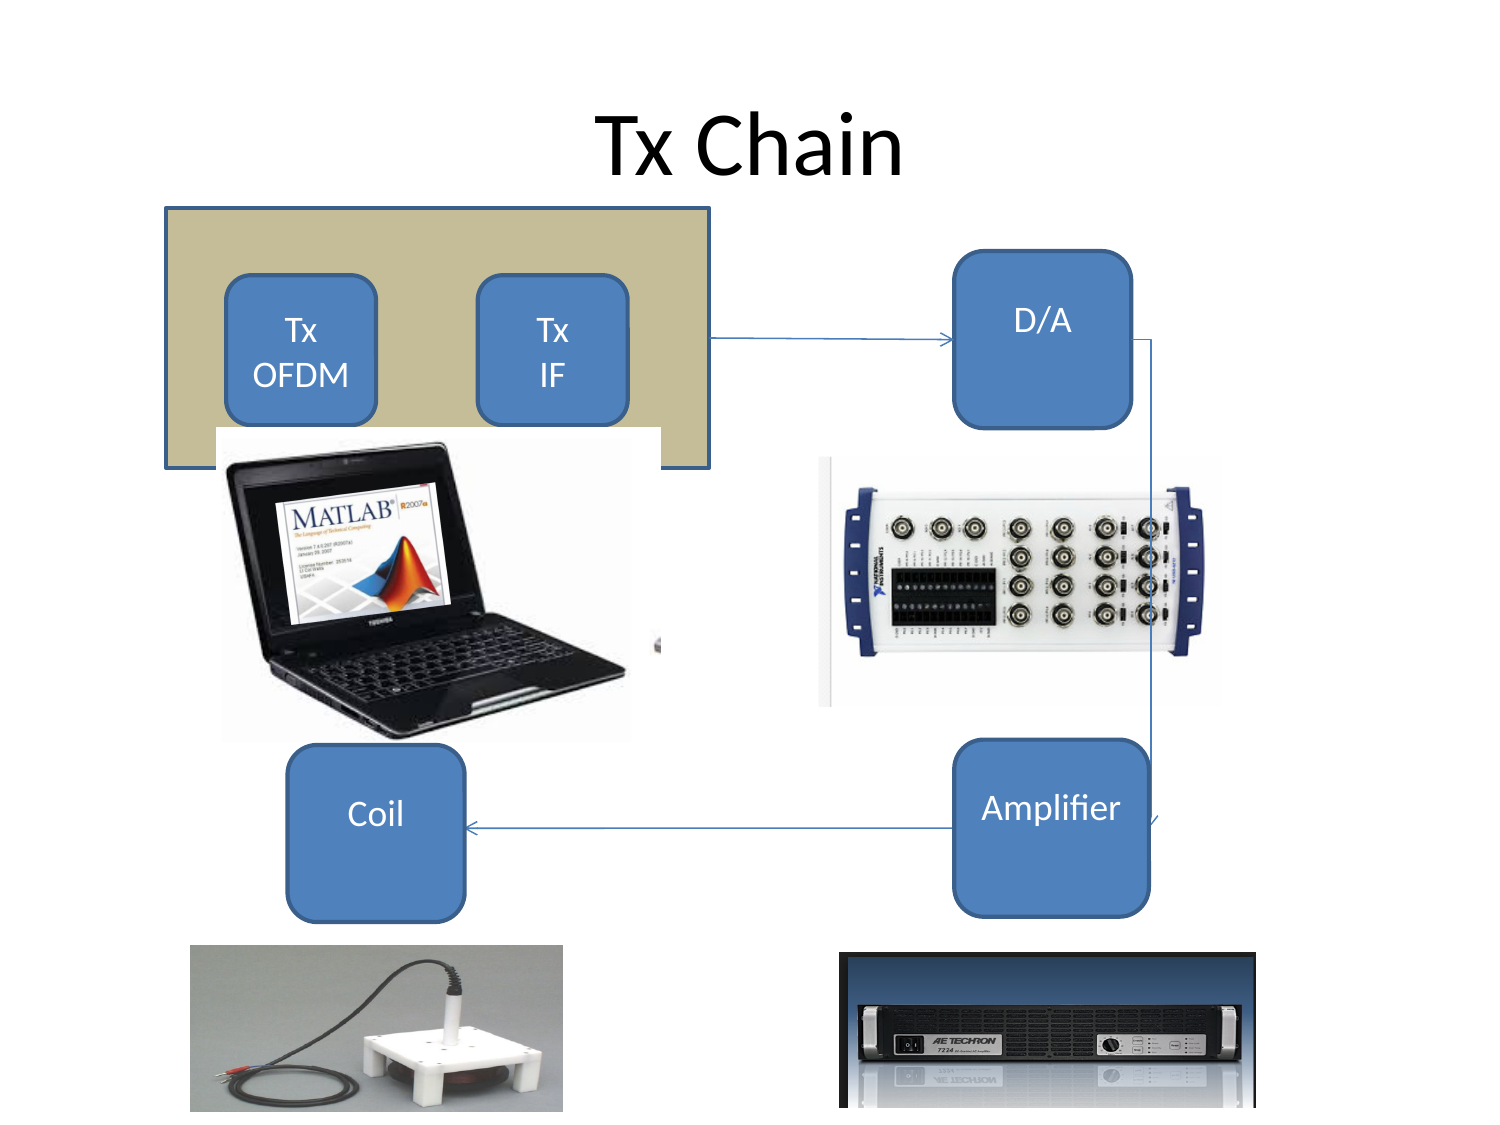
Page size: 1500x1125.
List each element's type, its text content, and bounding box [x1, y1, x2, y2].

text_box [165, 207, 710, 469]
picture [1152, 457, 1221, 707]
title Tx Chain [75, 45, 1425, 233]
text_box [216, 427, 661, 744]
text_box D/A [952, 248, 1134, 377]
picture [838, 952, 1256, 1108]
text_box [1131, 339, 1150, 829]
text_box Amplifier [952, 792, 1152, 919]
picture [819, 379, 1131, 784]
text_box Coil [285, 751, 467, 925]
picture [189, 945, 563, 1112]
